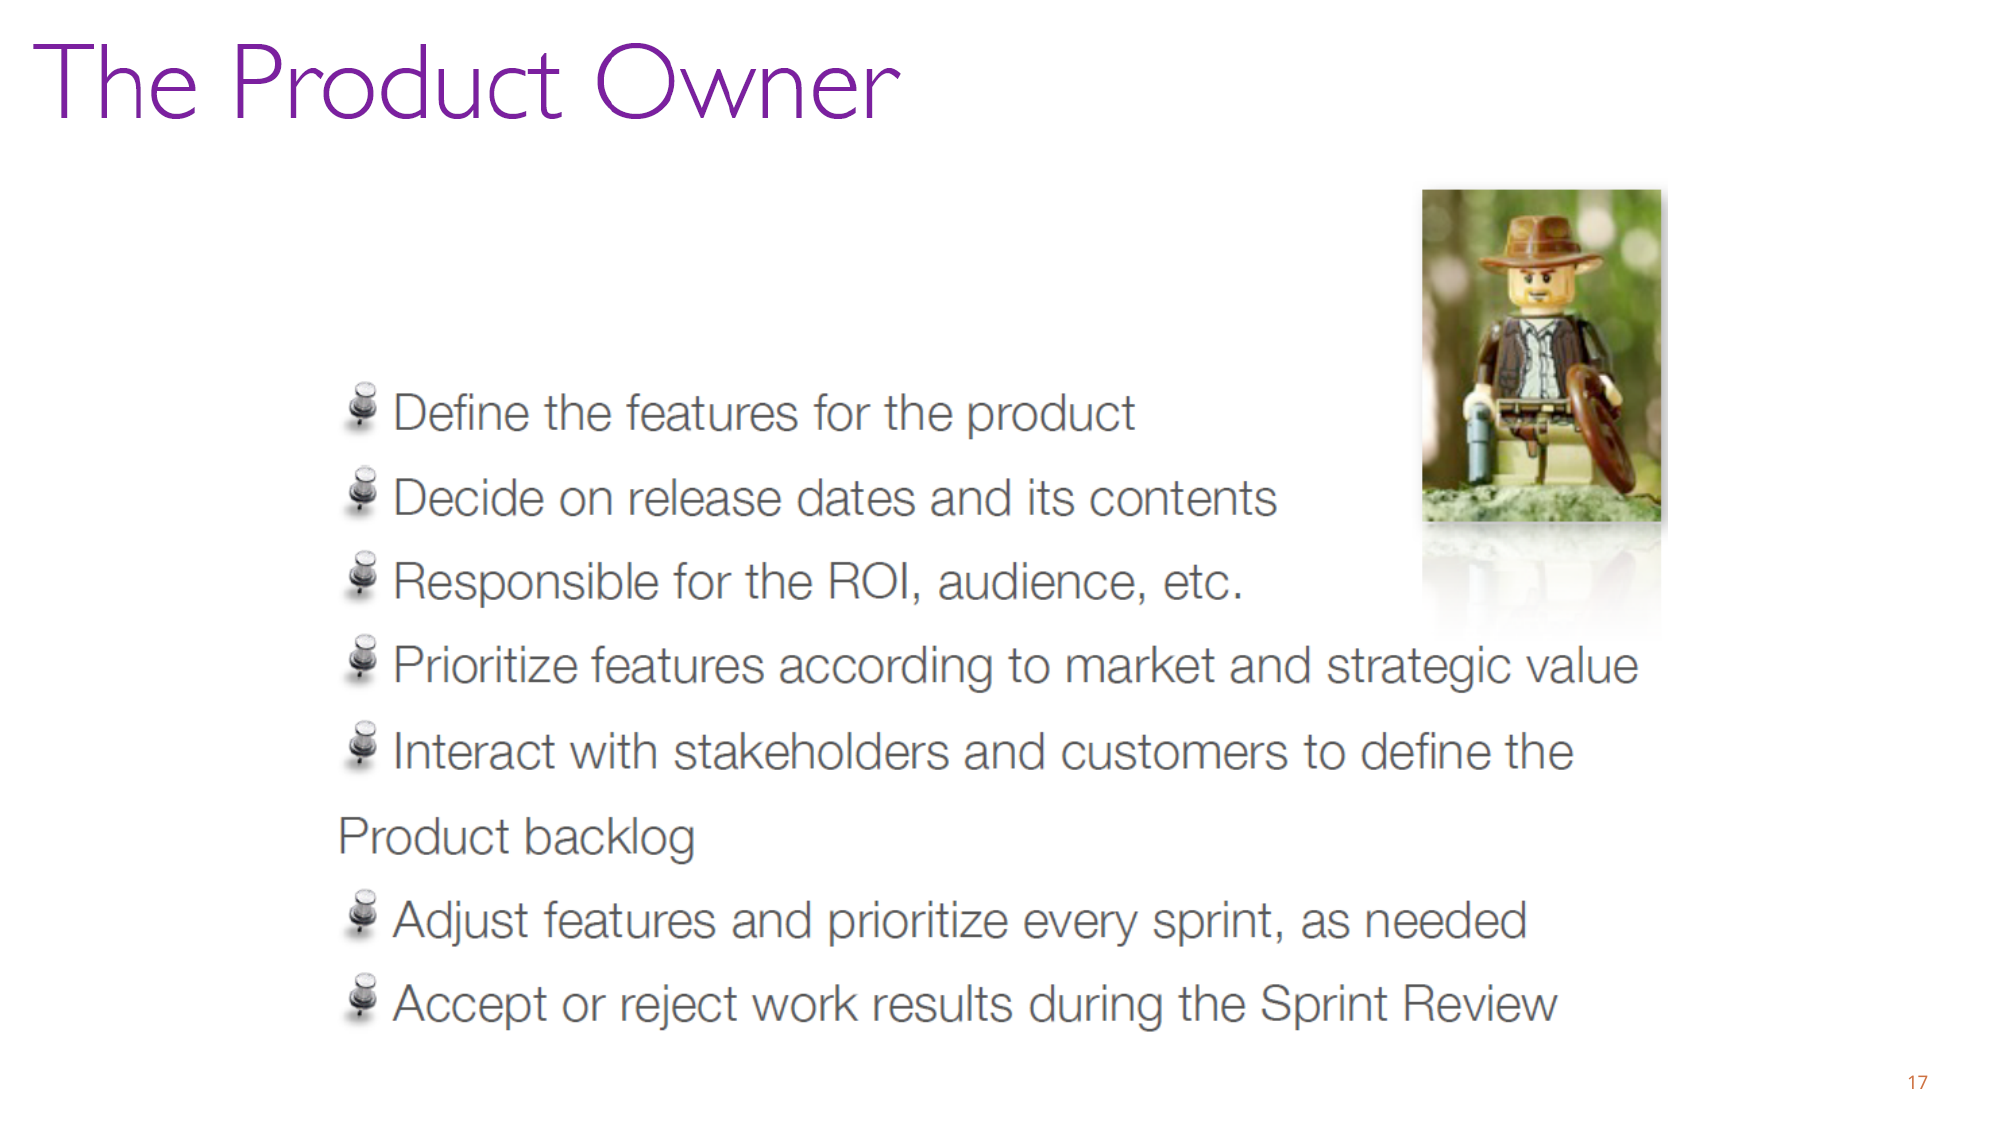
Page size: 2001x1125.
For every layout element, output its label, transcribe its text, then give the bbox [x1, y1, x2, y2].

slide_number 17 [1770, 1053, 1944, 1114]
picture [20, 26, 1668, 1083]
